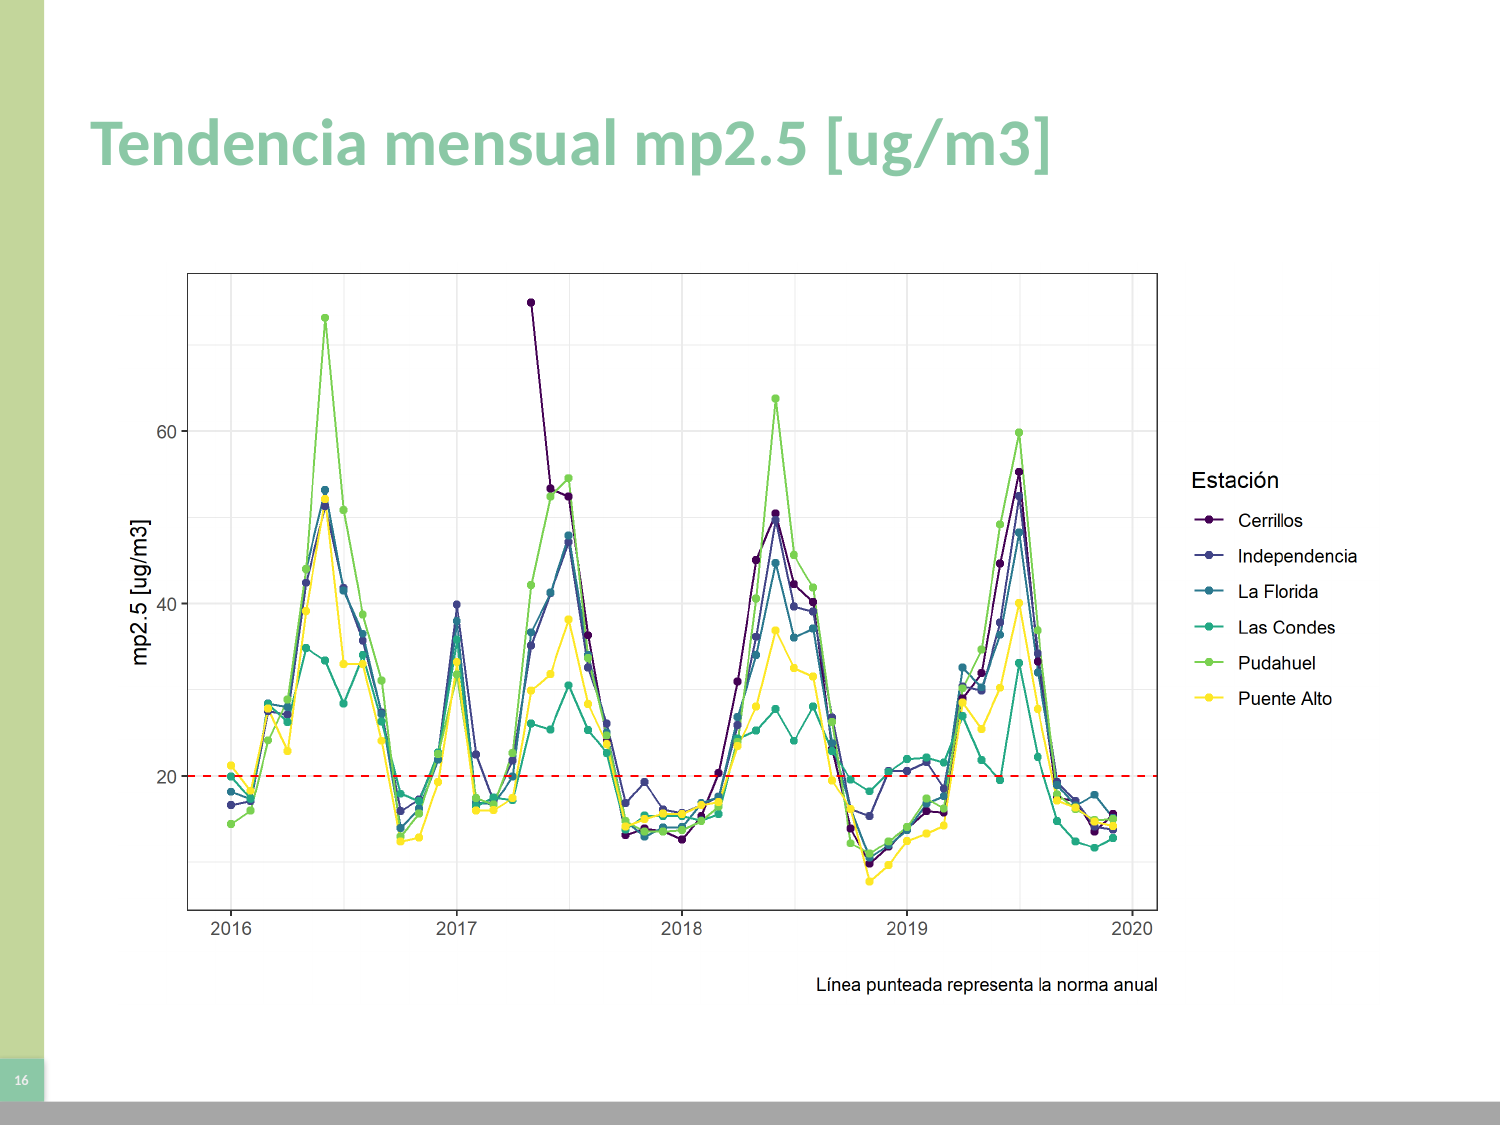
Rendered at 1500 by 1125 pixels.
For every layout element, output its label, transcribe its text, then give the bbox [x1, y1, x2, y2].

title Tendencia mensual mp2.5 [ug/m3] [75, 45, 1425, 233]
picture [118, 262, 1380, 1005]
